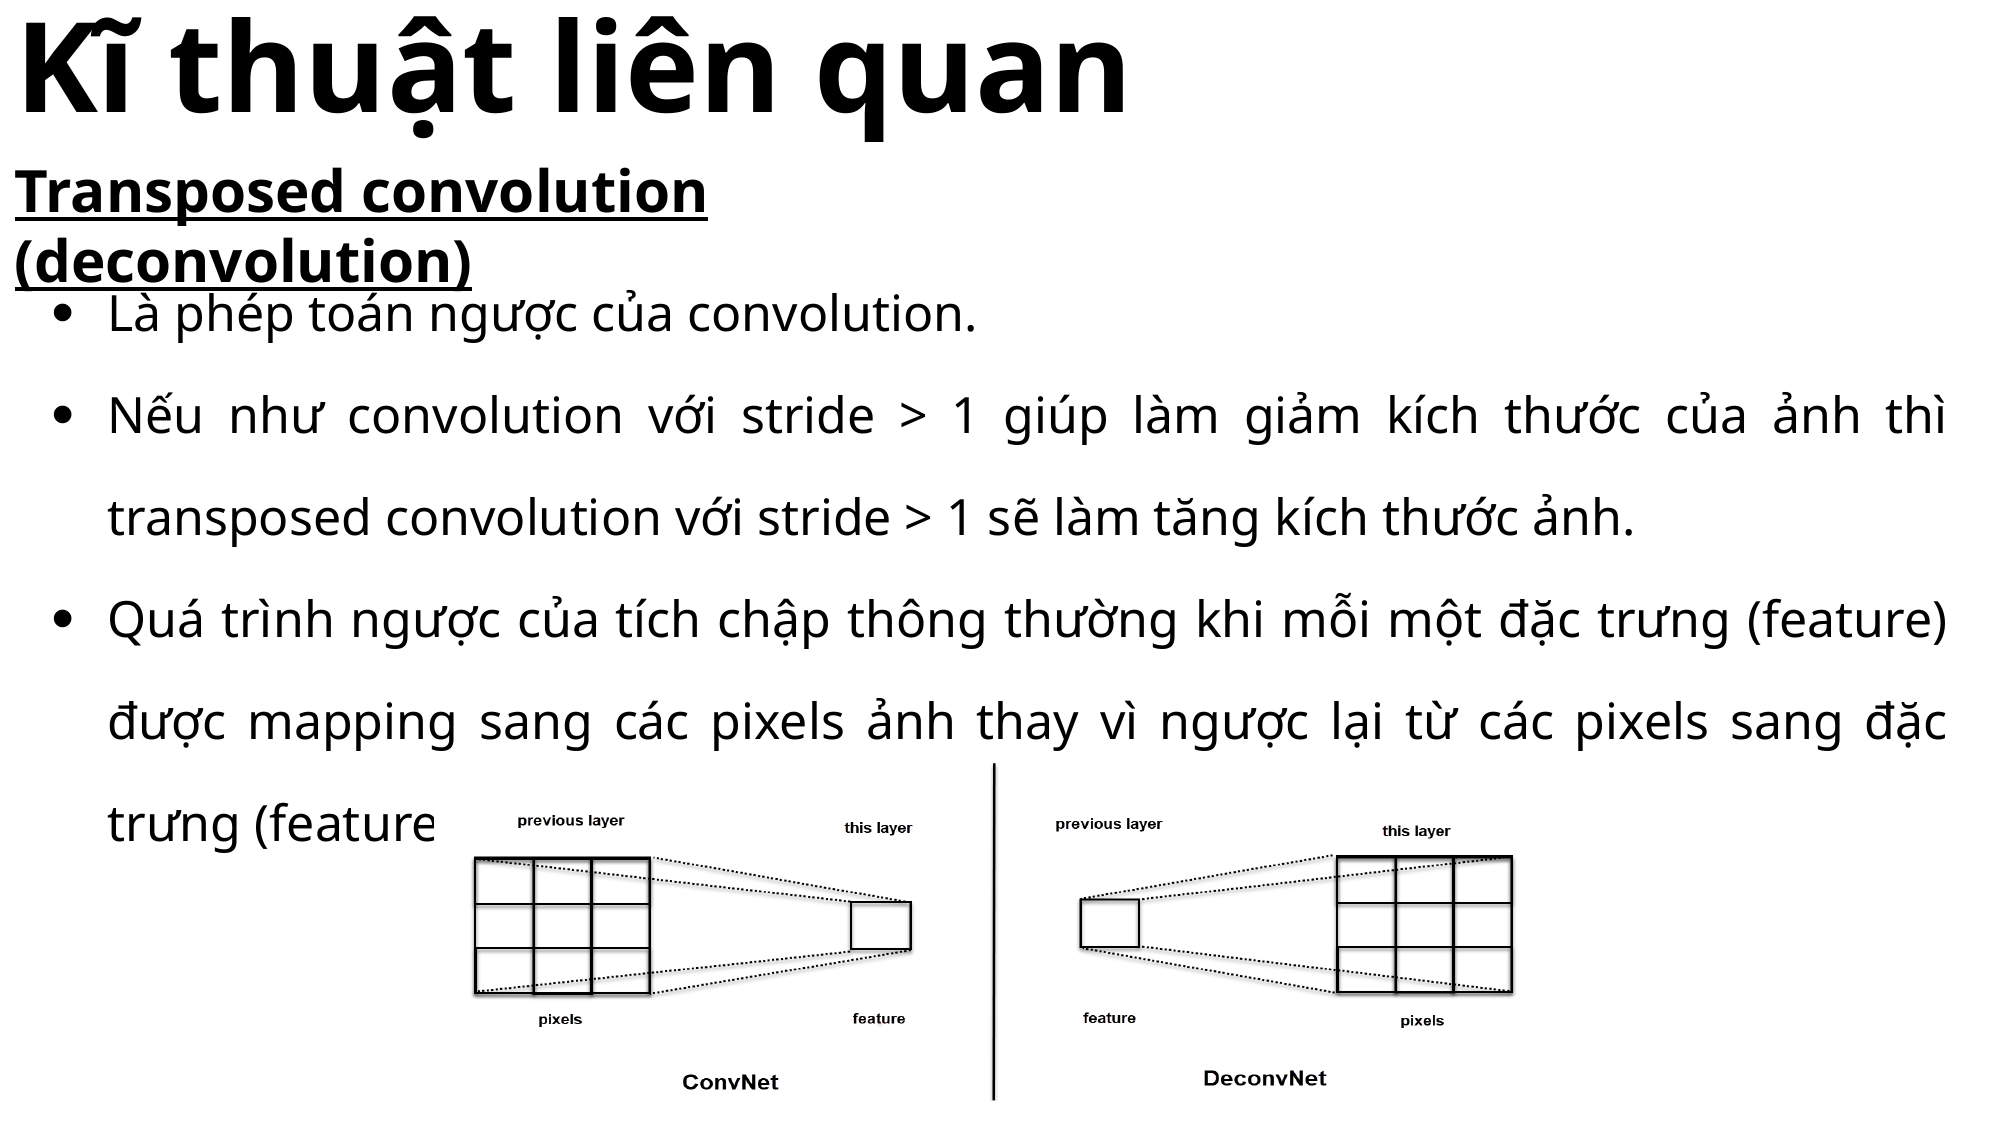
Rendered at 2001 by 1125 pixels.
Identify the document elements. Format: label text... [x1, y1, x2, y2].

title Kĩ thuật liên quan [0, 0, 1725, 147]
text_box Transposed convolution (deconvolution) [0, 146, 1019, 302]
text_box Là phép toán ngược của convolution. Nếu như convolution với stride > 1 giúp làm giảm kích thước của ảnh thì transposed convolution với stride > 1 sẽ làm tăng kích thước ảnh. Quá trình ngược của tích chập thông thường khi mỗi một đặc trưng (feature) được mapping sang các pixels ảnh thay vì ngược lại từ các pixels sang đặc trưng (feature). [36, 232, 1964, 860]
picture [434, 760, 1552, 1101]
